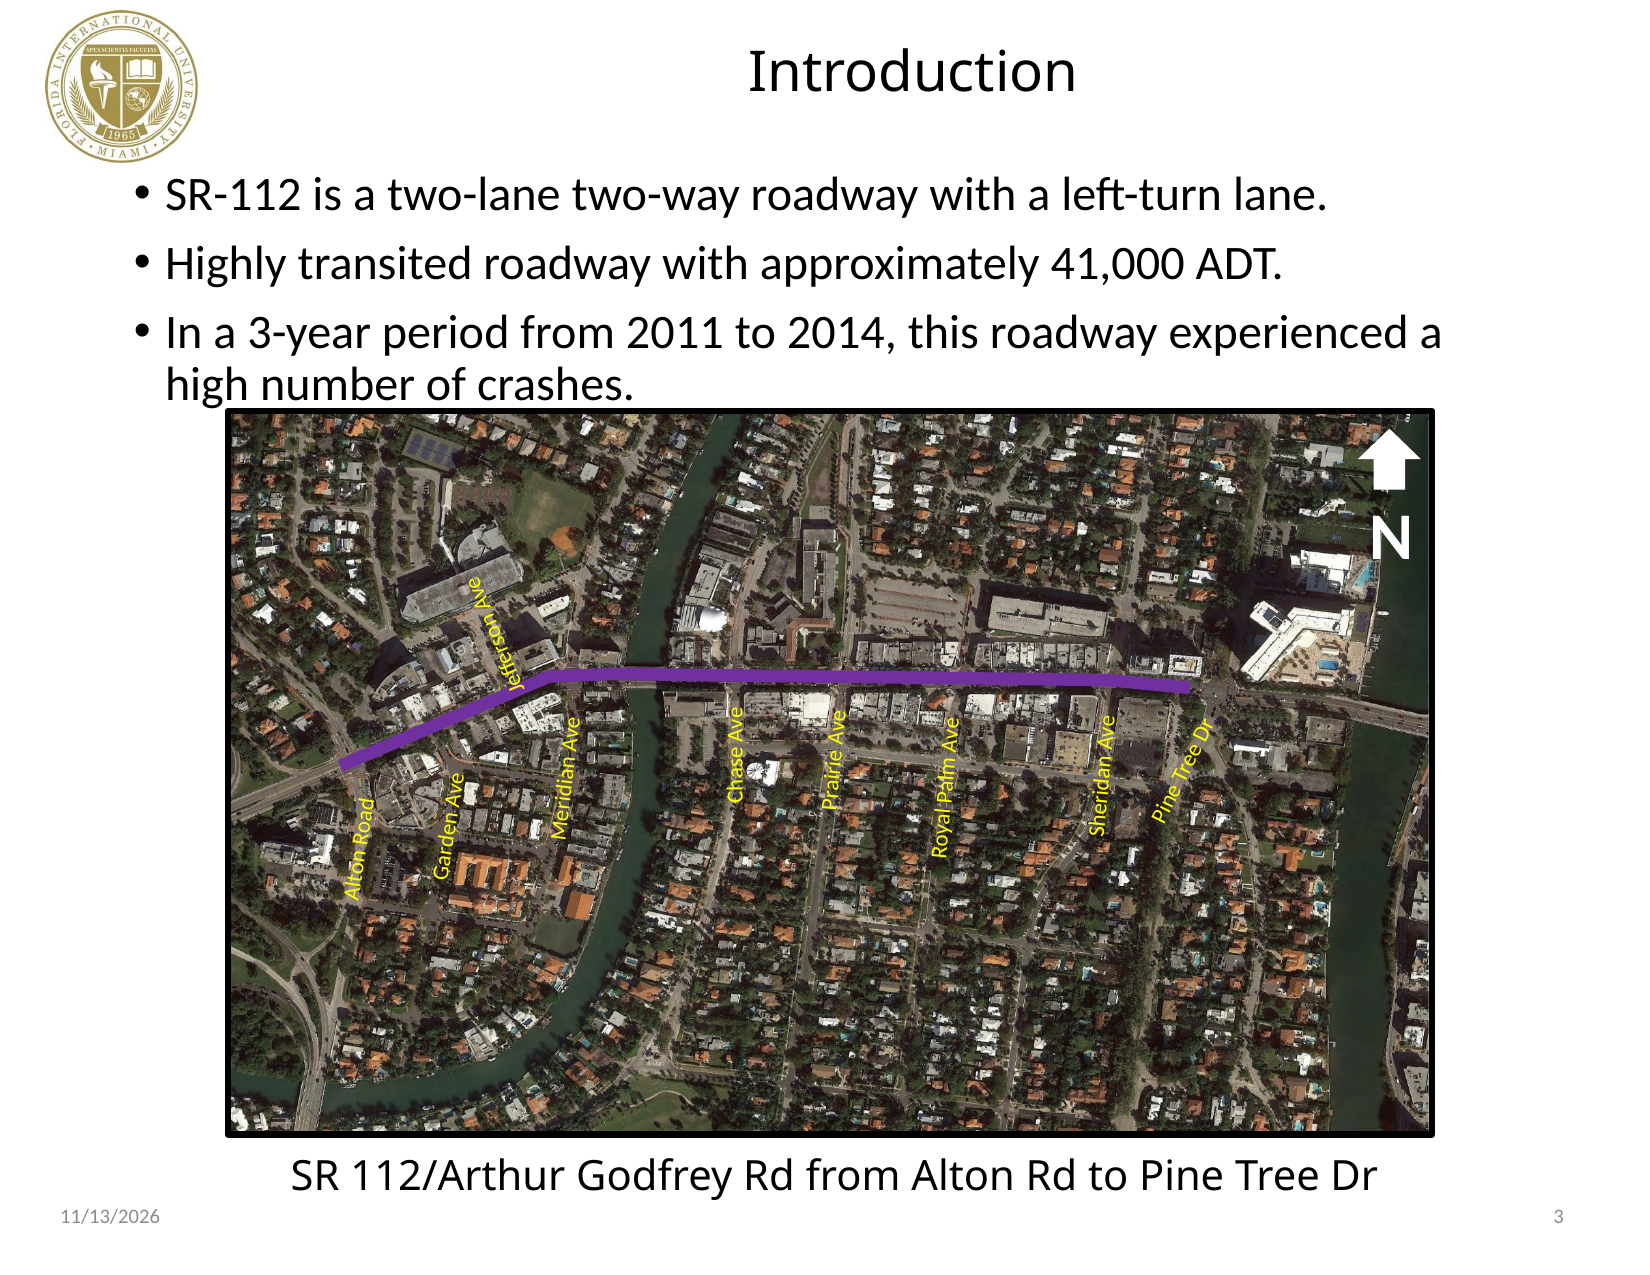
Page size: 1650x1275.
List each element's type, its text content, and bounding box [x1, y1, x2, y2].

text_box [230, 414, 1429, 1132]
text_box SR 112/Arthur Godfrey Rd from Alton Rd to Pine Tree Dr [205, 1135, 1464, 1218]
slide_number 3 [1207, 1181, 1579, 1250]
text_box SR-112 is a two-lane two-way roadway with a left-turn lane. Highly transited roadway with approximately 41,000 ADT. In a 3-year period from 2011 to 2014, this roadway experienced a high number of crashes. [119, 161, 1543, 616]
title Introduction [284, 10, 1543, 161]
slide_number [45, 1181, 417, 1250]
picture [45, 10, 198, 163]
